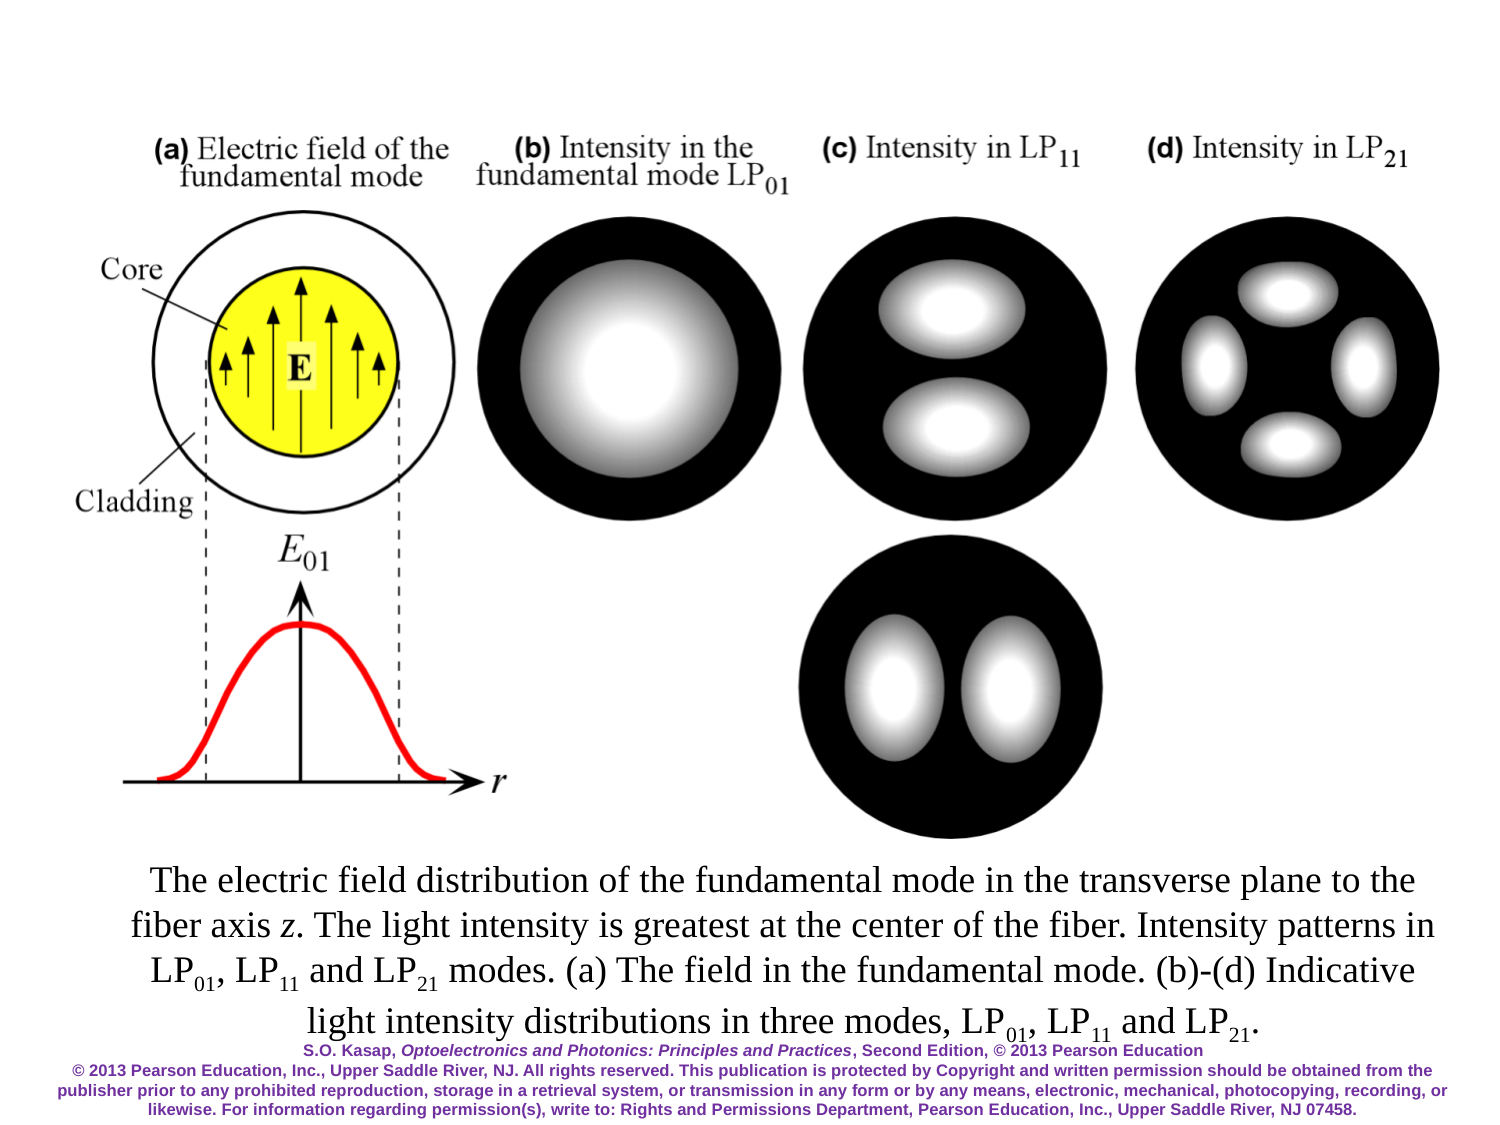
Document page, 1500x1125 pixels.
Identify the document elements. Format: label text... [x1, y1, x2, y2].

picture [73, 128, 1440, 840]
text_box The electric field distribution of the fundamental mode in the transverse plane to the fiber axis z. The light intensity is greatest at the center of the fiber. Intensity patterns in LP01, LP11 and LP21 modes. (a) The field in the fundamental mode. (b)-(d) Indicative light intensity distributions in three modes, LP01, LP11 and LP21. [100, 847, 1467, 1055]
